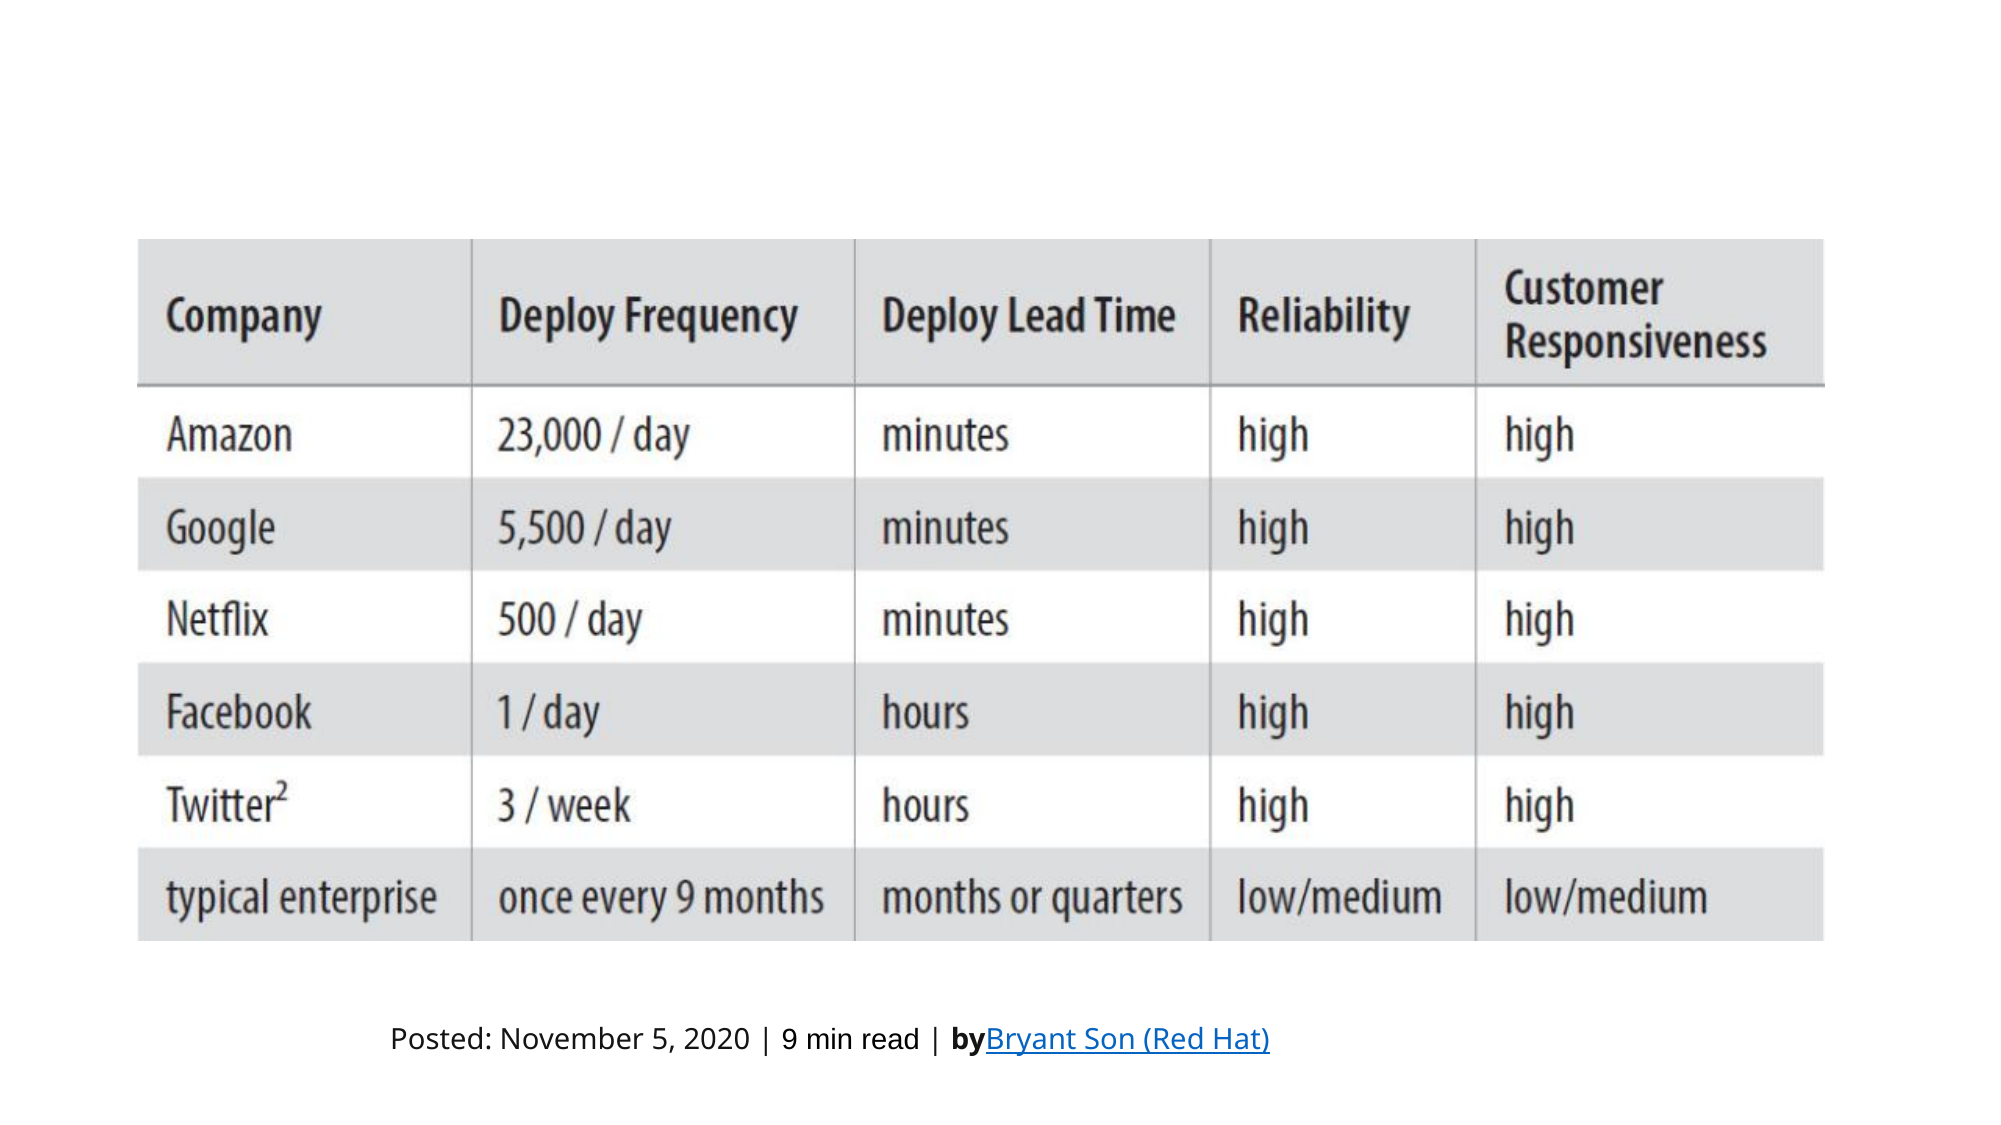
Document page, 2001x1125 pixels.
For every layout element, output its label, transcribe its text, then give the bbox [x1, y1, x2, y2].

text_box Posted: November 5, 2020 | 9 min read | byBryant Son (Red Hat) [375, 1013, 1383, 1068]
picture [137, 238, 1826, 941]
